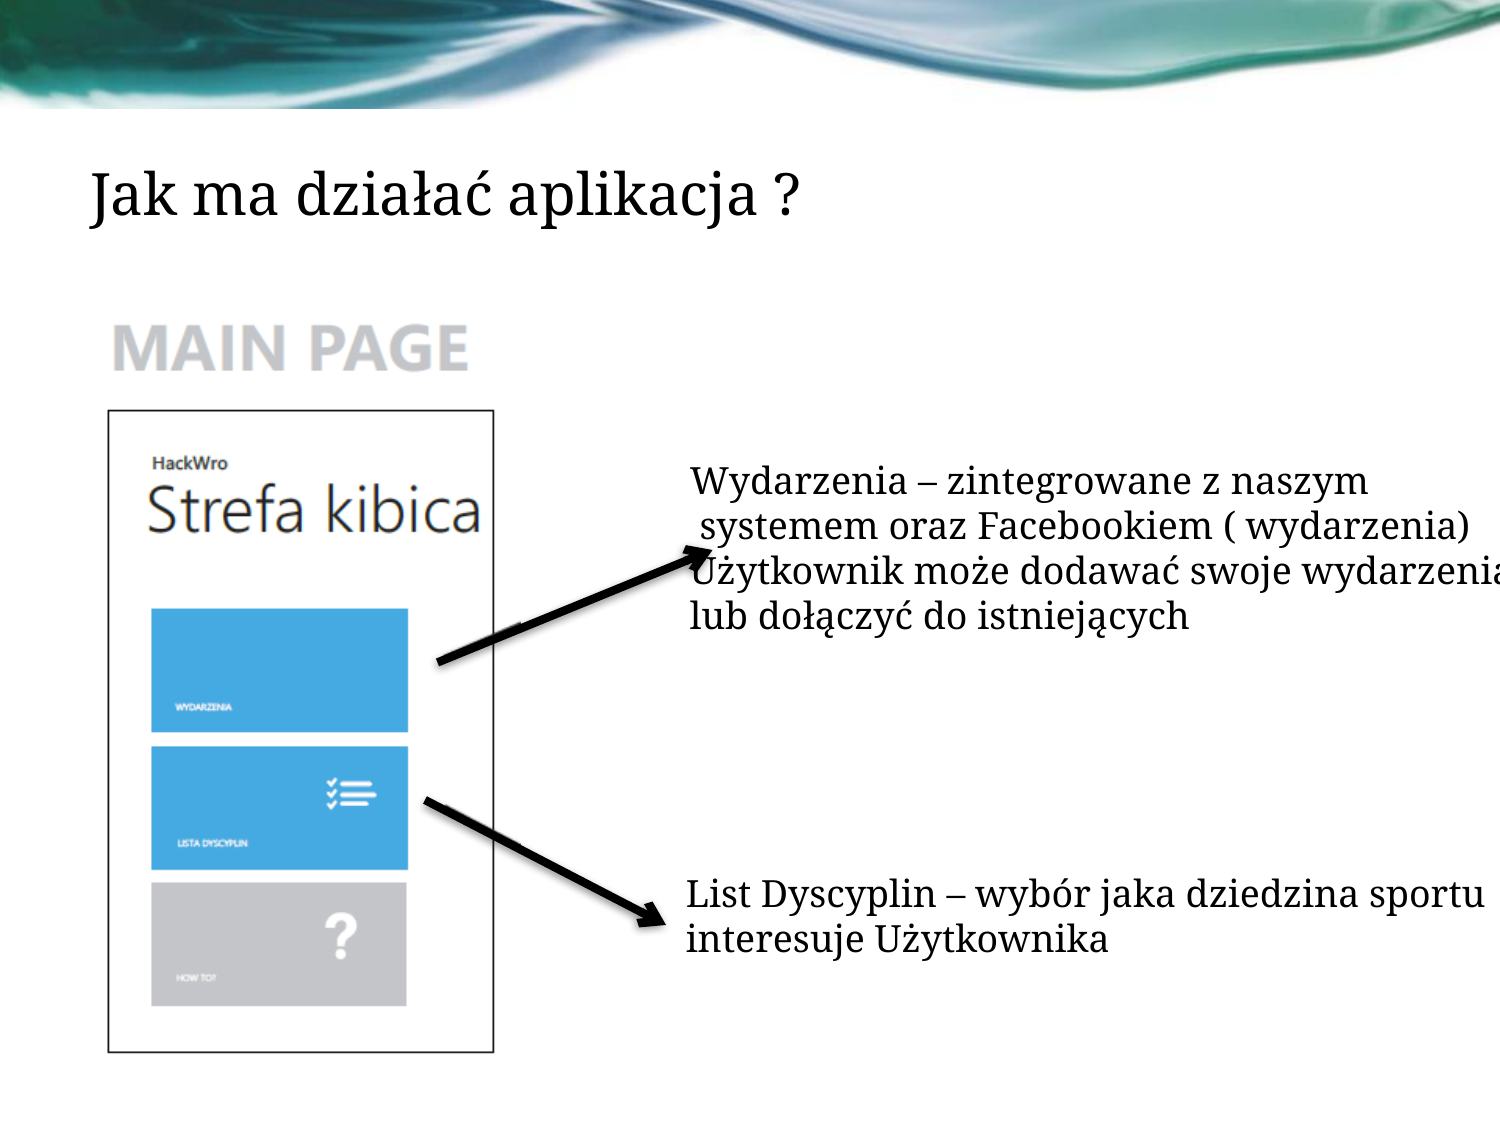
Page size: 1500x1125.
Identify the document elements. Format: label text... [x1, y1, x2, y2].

text_box List Dyscyplin – wybór jaka dziedzina sportu interesuje Użytkownika [671, 862, 1500, 968]
picture [0, 0, 1500, 109]
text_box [437, 549, 713, 663]
picture [74, 299, 521, 1069]
text_box Wydarzenia – zintegrowane z naszym systemem oraz Facebookiem ( wydarzenia) Użytkownik może dodawać swoje wydarzenia lub dołączyć do istniejących [675, 449, 1500, 645]
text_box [424, 799, 667, 926]
title Jak ma działać aplikacja ? [75, 149, 1425, 300]
